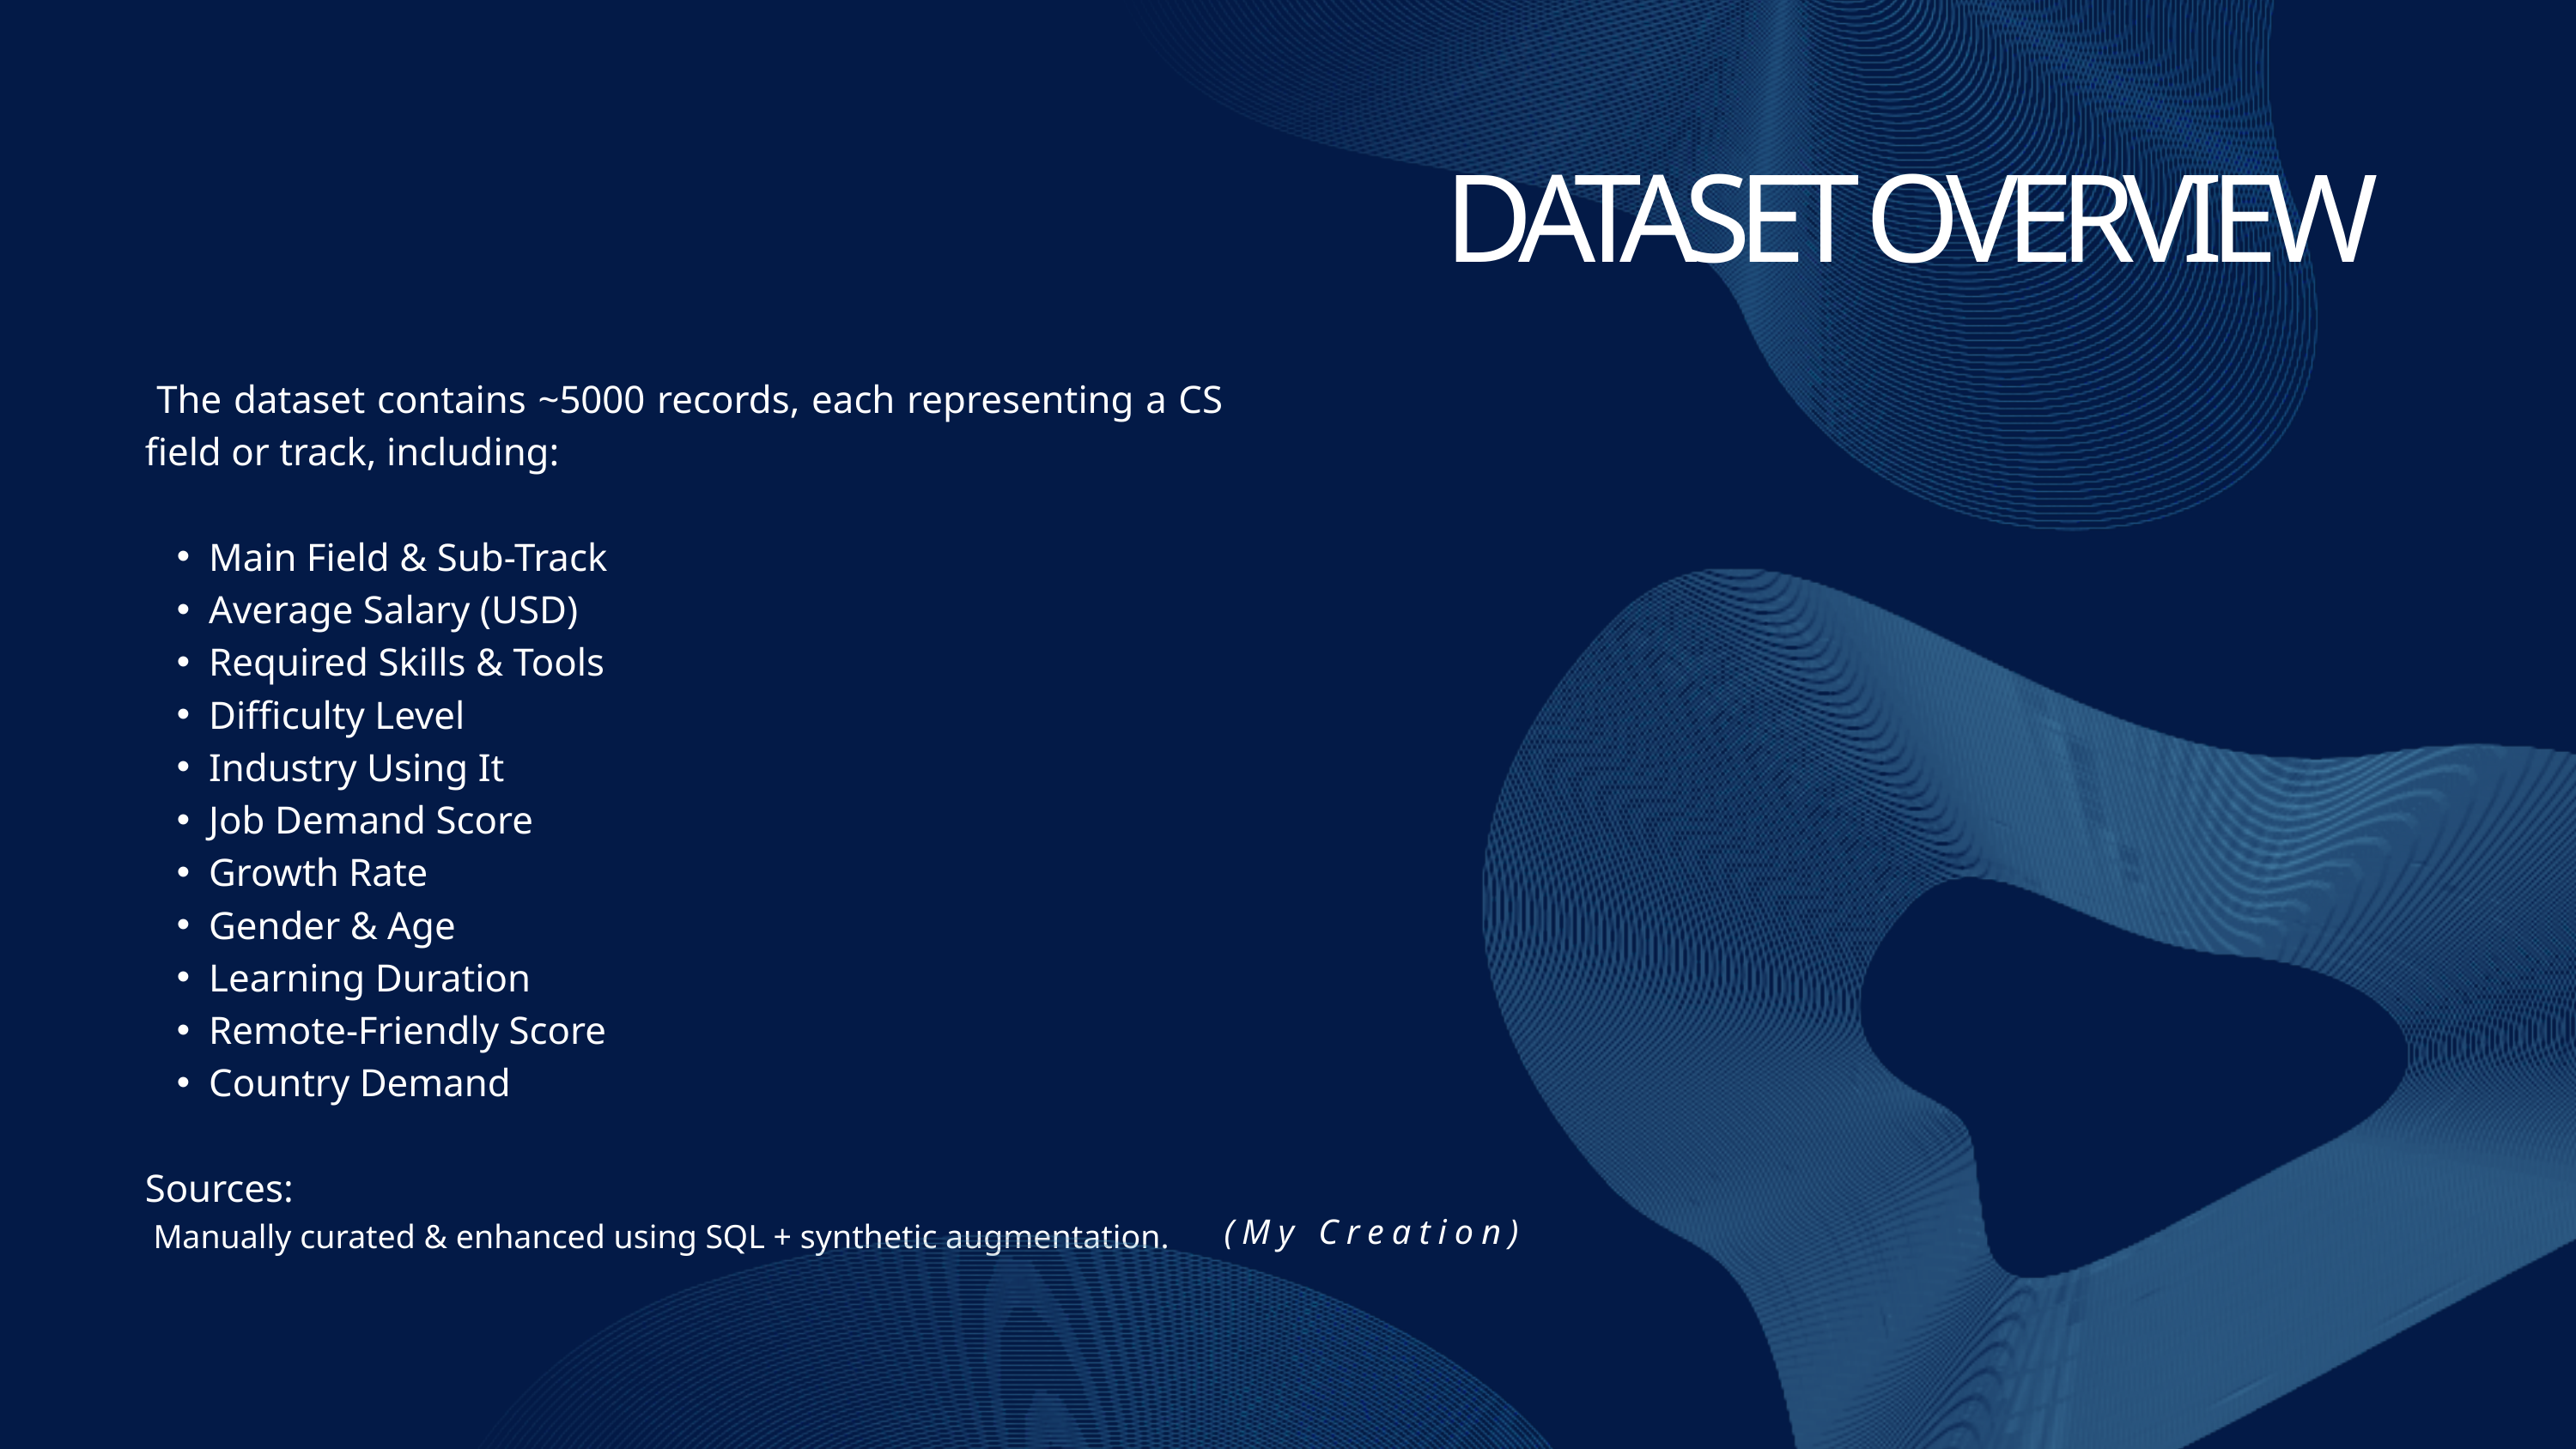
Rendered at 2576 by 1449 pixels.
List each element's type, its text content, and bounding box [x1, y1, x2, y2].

text_box [408, 1228, 1637, 1449]
text_box The dataset contains ~5000 records, each representing a CS field or track, including: Main Field & Sub-Track Average Salary (USD) Required Skills & Tools Difficulty Level Industry Using It Job Demand Score Growth Rate Gender & Age Learning Duration Remote-Friendly Score Country Demand Sources: Manually curated & enhanced using SQL + synthetic augmentation. [144, 368, 1224, 1310]
text_box (My Creation) [1224, 1200, 1554, 1228]
text_box [1097, 0, 2326, 537]
text_box [1480, 561, 2576, 1449]
text_box DATASET OVERVIEW [1445, 149, 2432, 287]
